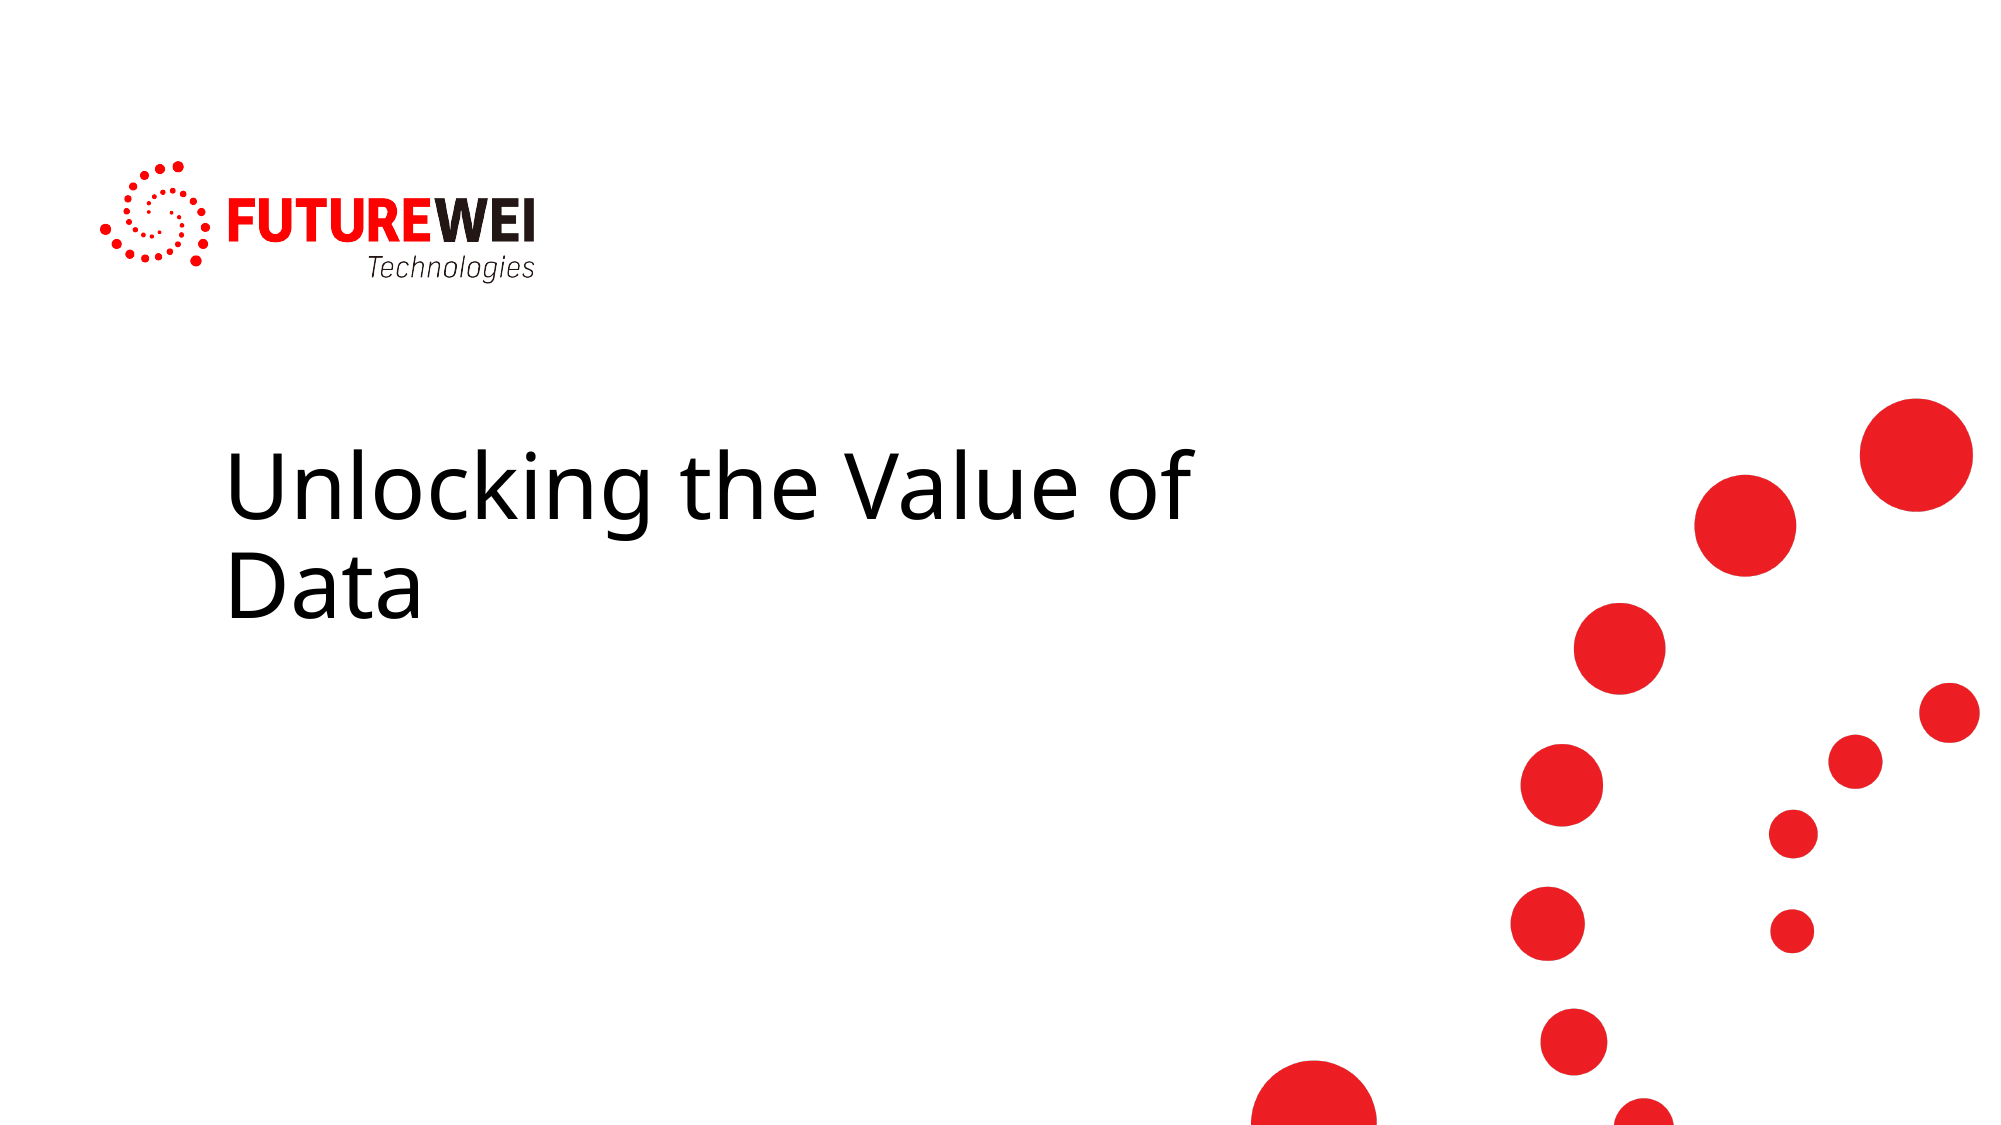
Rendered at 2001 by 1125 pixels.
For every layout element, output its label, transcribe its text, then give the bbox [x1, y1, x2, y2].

picture [56, 117, 577, 311]
title Unlocking the Value of Data [208, 448, 1428, 647]
picture [1223, 351, 2000, 1125]
